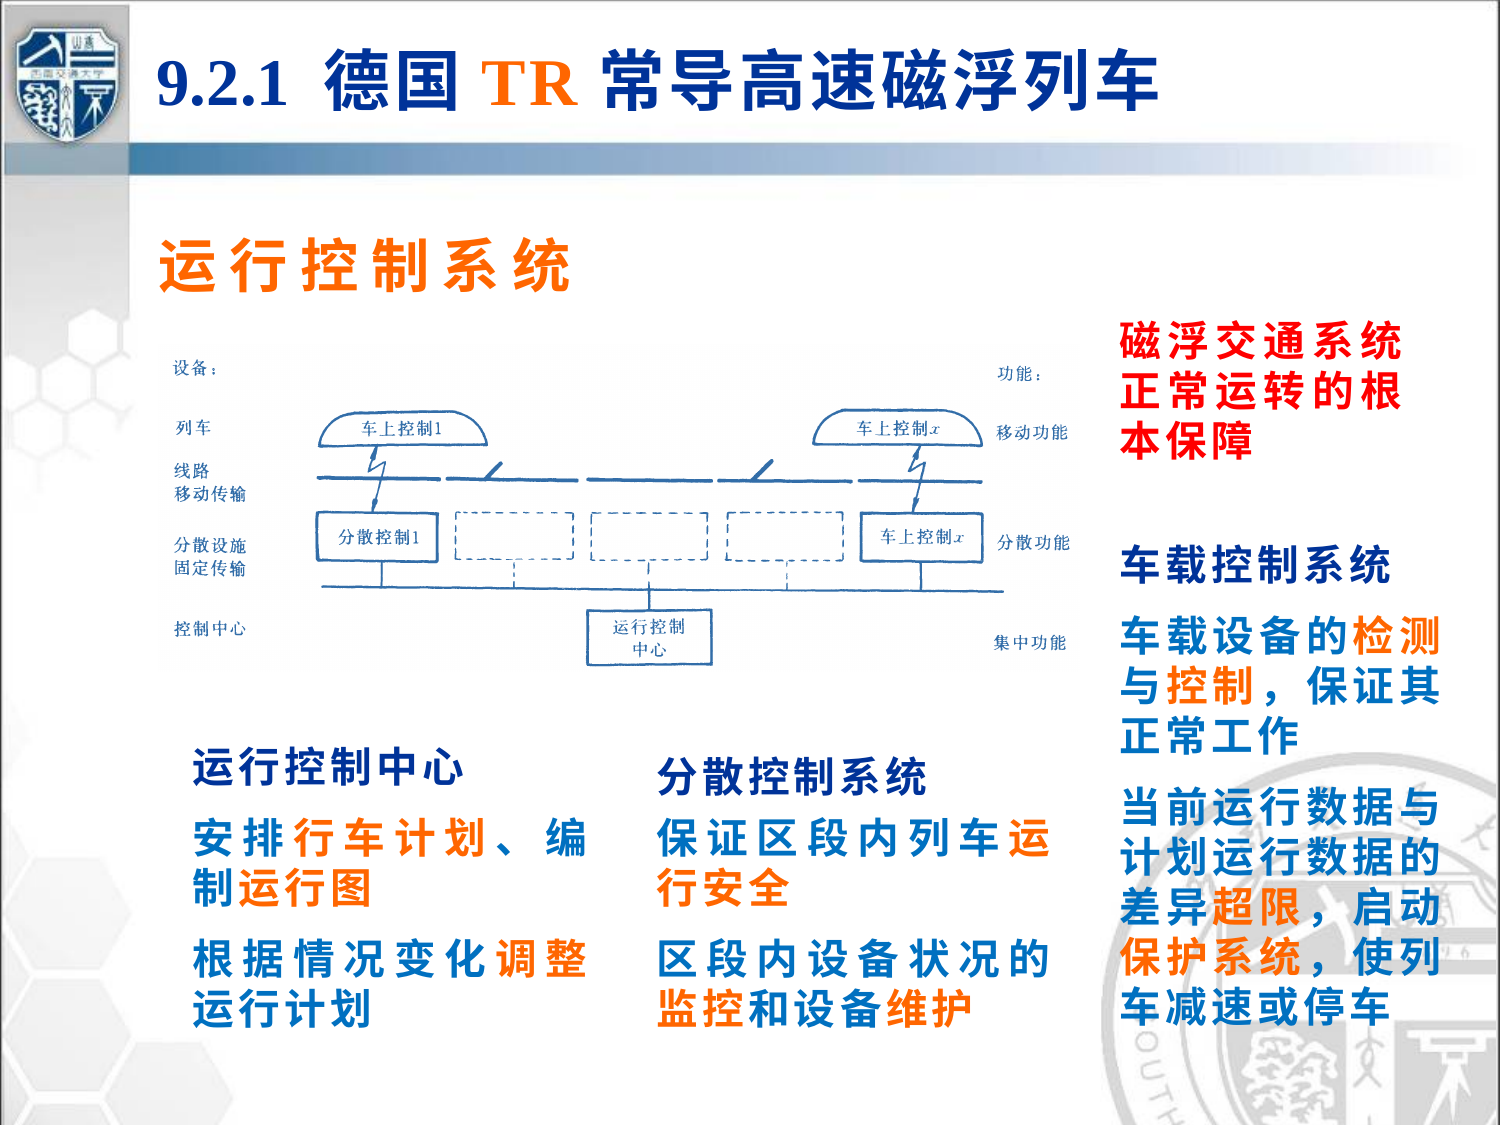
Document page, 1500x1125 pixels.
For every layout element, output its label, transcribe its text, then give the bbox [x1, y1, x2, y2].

text_box 9.2.1 德国TR常导高速磁浮列车 [125, 20, 1427, 137]
text_box 运行控制系统 [144, 221, 619, 307]
text_box 运行控制中心 安排行车计划、编制运行图 根据情况变化调整运行计划 [177, 733, 607, 1041]
text_box 分散控制系统 保证区段内列车运行安全 区段内设备状况的监控和设备维护 [641, 718, 1070, 1041]
text_box 磁浮交通系统正常运转的根本保障 [1104, 307, 1421, 473]
text_box 车载控制系统 车载设备的检测与控制，保证其正常工作 当前运行数据与计划运行数据的差异超限，启动保护系统，使列车减速或停车 [1104, 531, 1460, 1039]
picture [0, 0, 1500, 1125]
